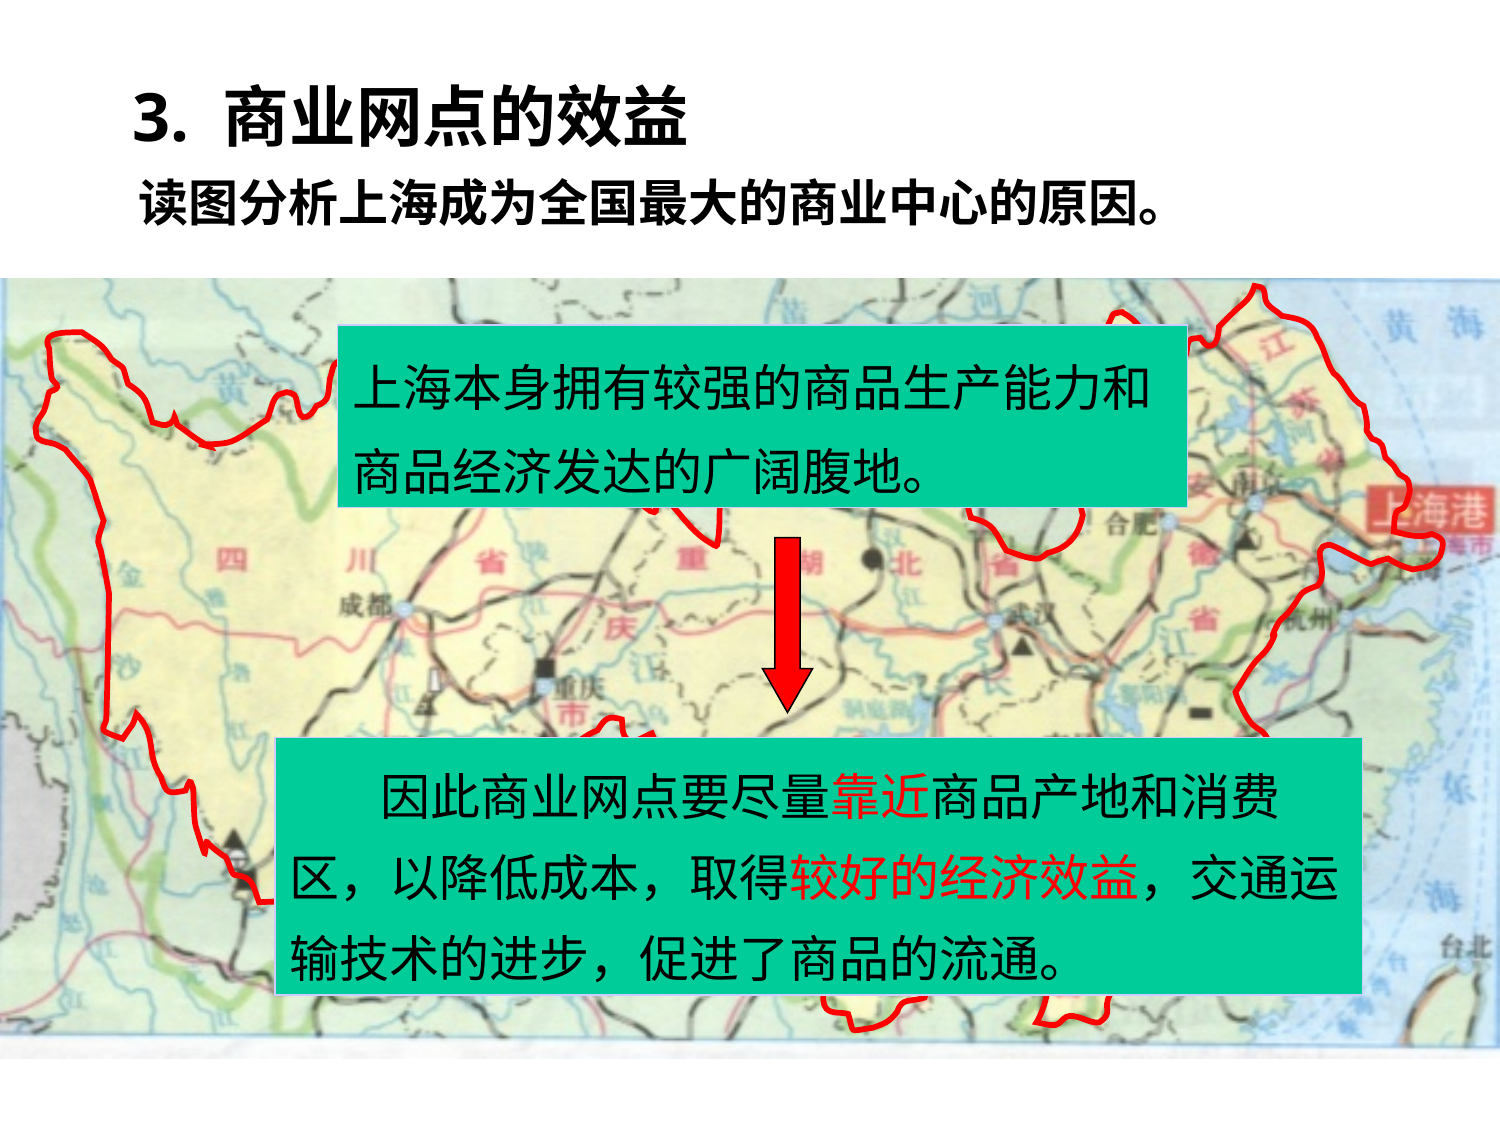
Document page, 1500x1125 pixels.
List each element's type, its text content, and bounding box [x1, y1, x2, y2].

title 3. 商业网点的效益 [0, 20, 1112, 208]
text_box 读图分析上海成为全国最大的商业中心的原因。 [123, 148, 1336, 239]
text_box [0, 278, 1500, 1059]
